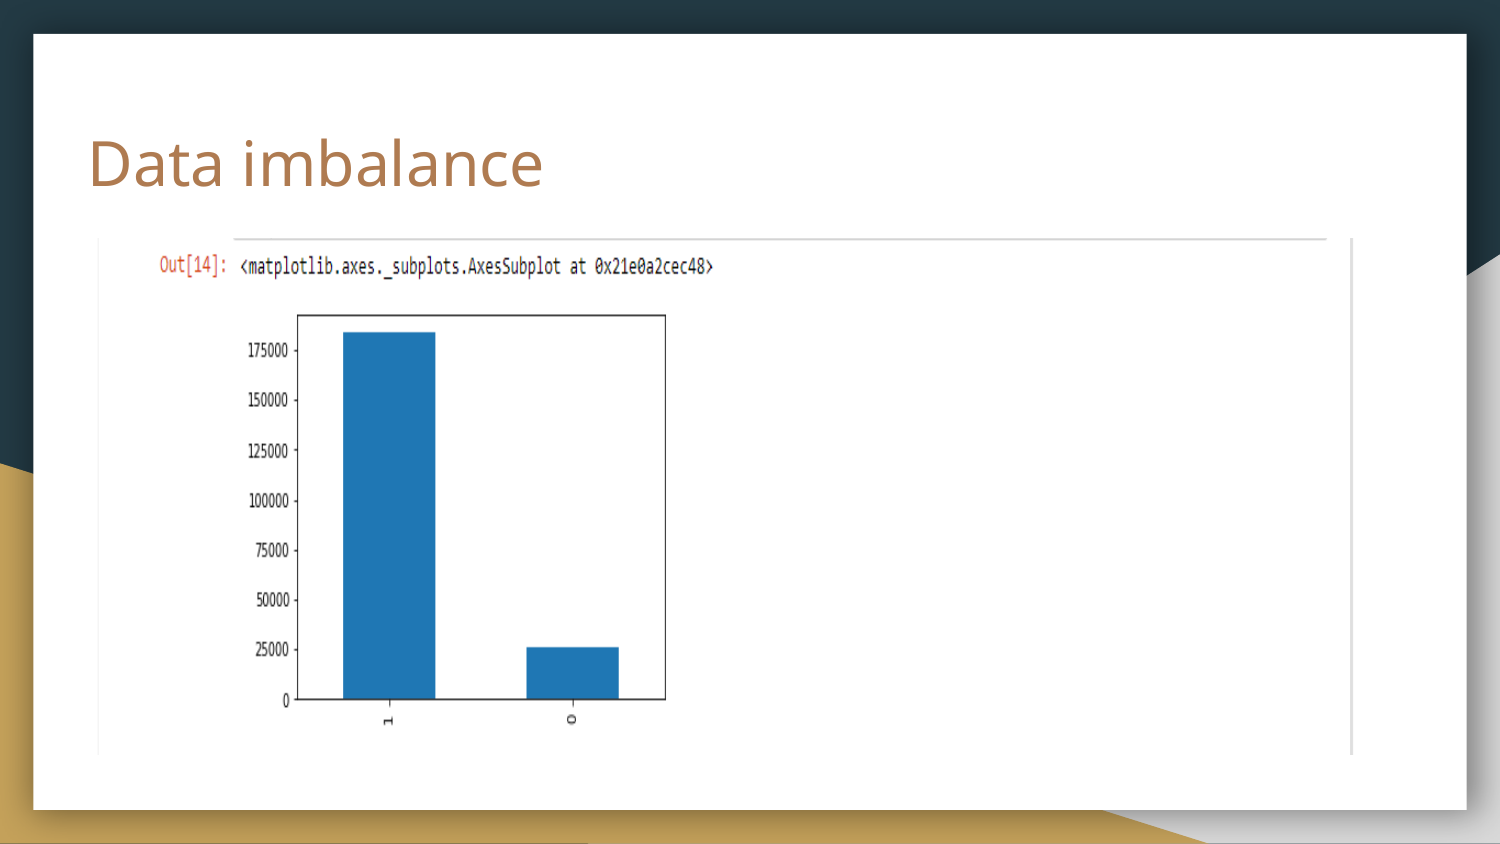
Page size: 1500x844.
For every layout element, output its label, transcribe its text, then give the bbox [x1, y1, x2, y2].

title Data imbalance [72, 109, 1304, 266]
picture [97, 238, 1354, 755]
